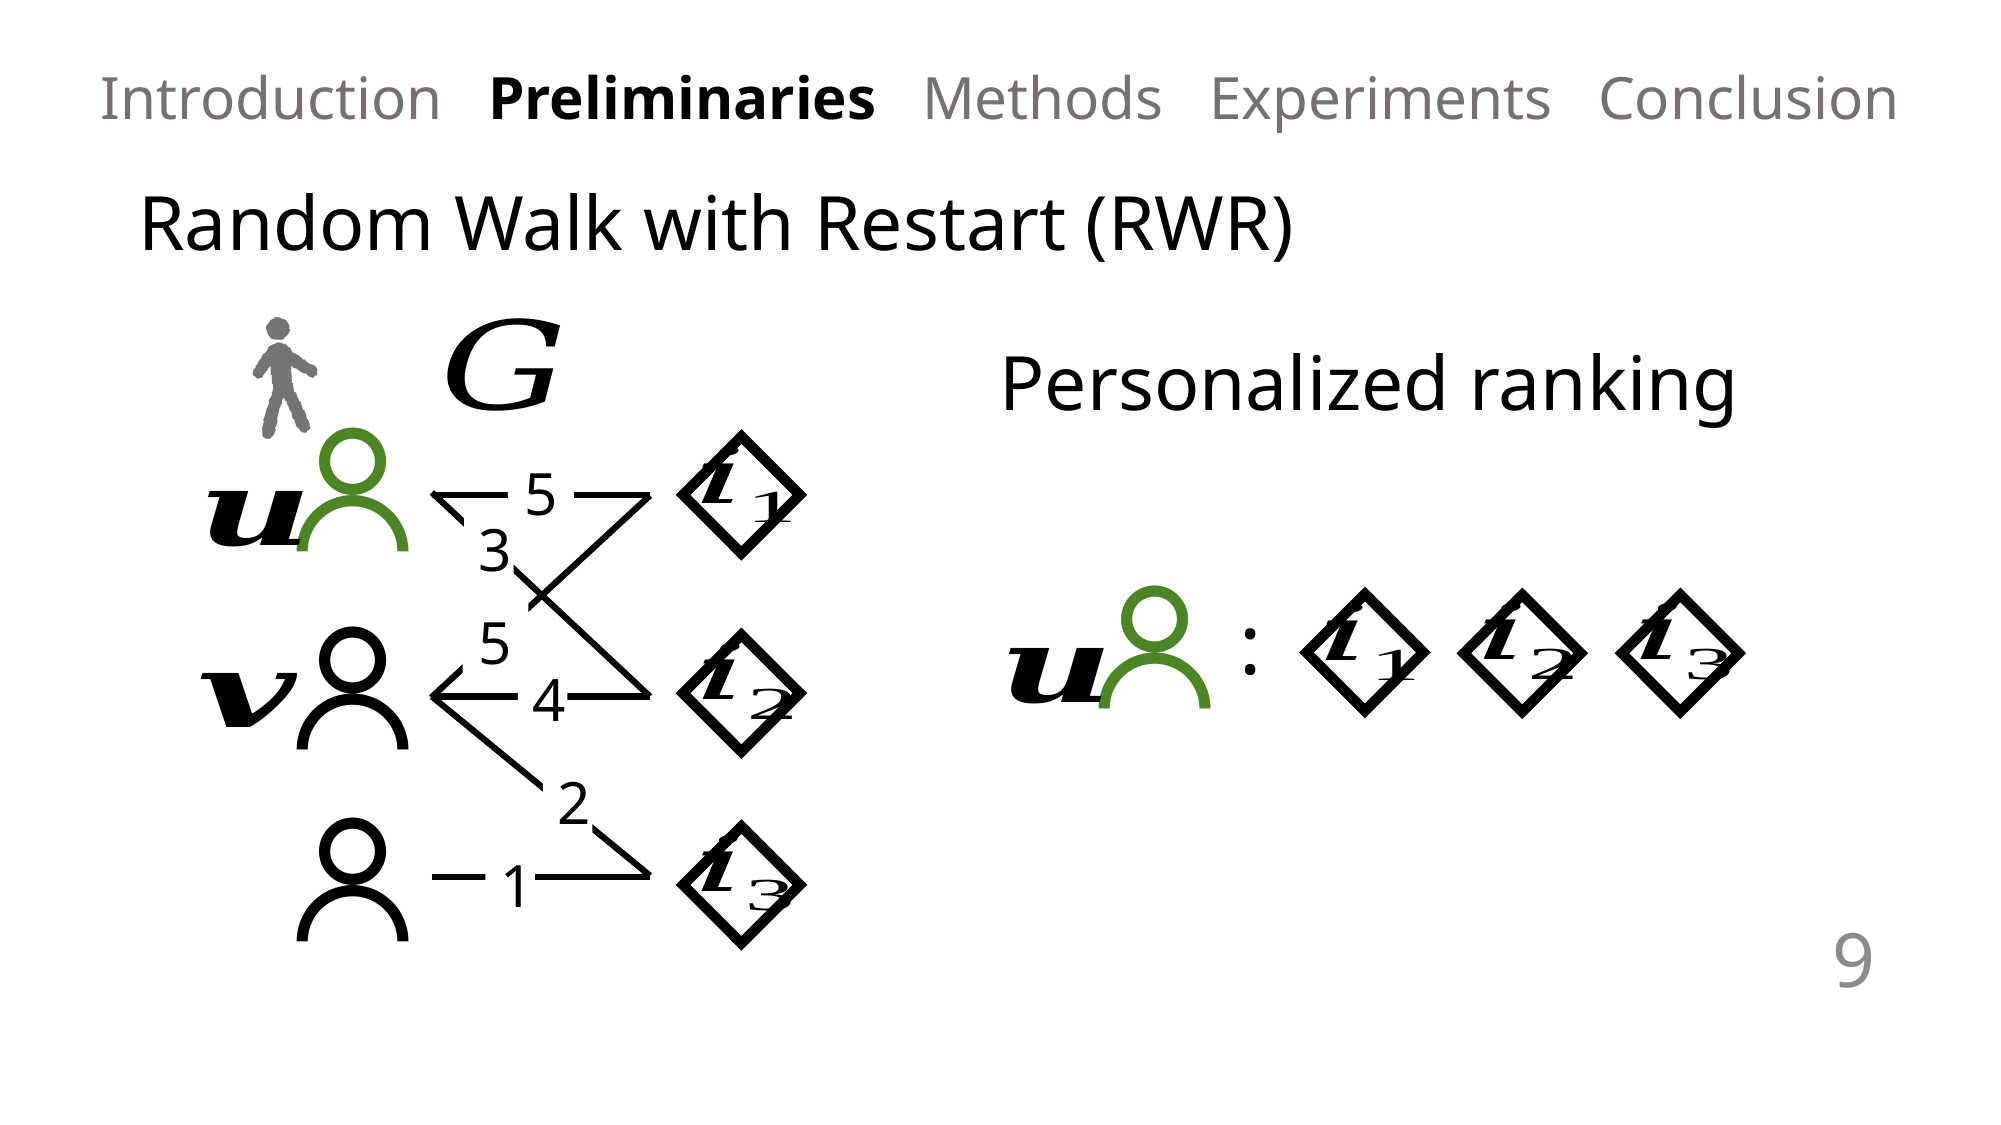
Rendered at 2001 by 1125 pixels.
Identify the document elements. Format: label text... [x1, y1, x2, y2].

text_box Introduction Preliminaries Methods Experiments Conclusion [67, 53, 1933, 139]
text_box Random Walk with Restart (RWR) [123, 167, 1877, 273]
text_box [999, 563, 1739, 742]
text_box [197, 405, 801, 975]
picture [225, 316, 345, 405]
text_box Personalized ranking [984, 327, 1754, 433]
slide_number 9 [1440, 933, 1891, 994]
